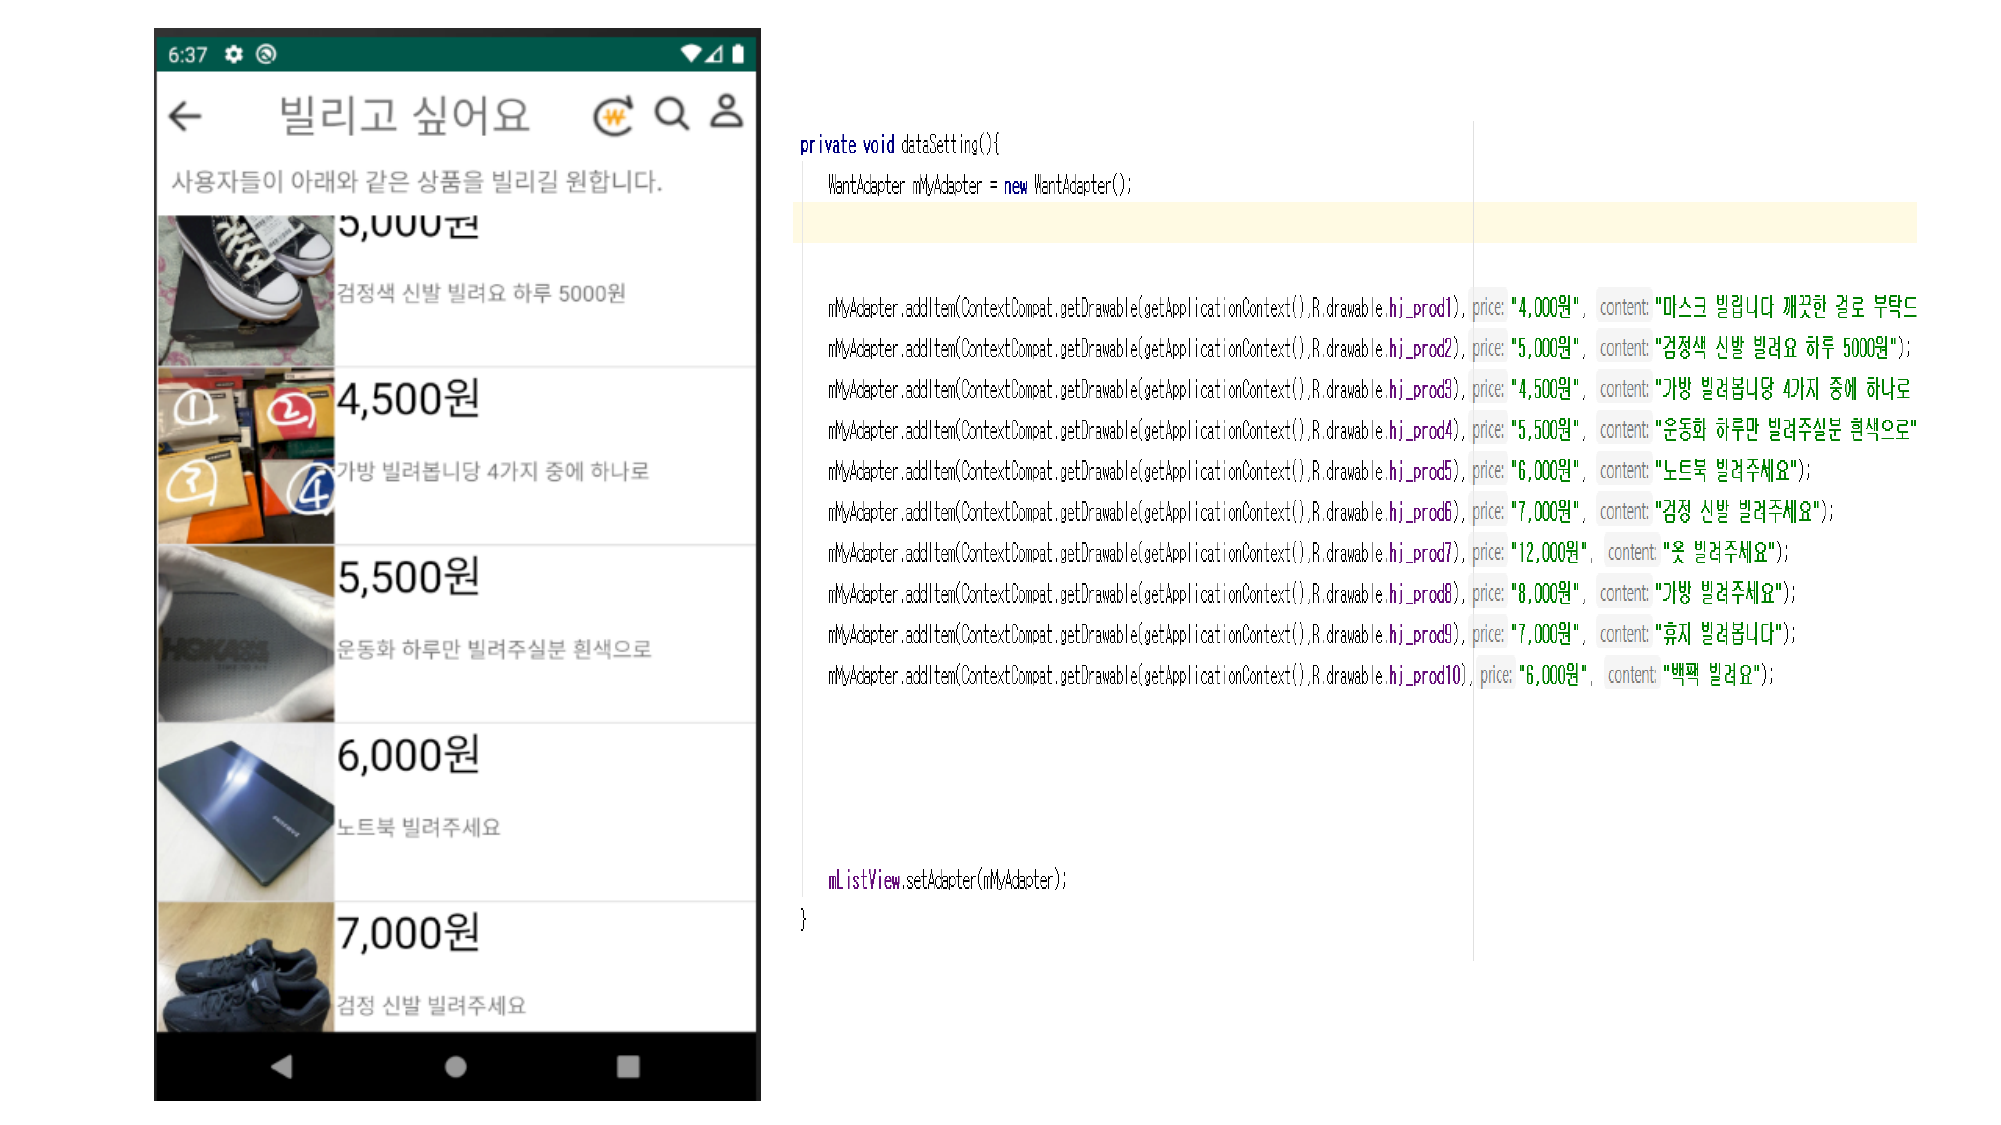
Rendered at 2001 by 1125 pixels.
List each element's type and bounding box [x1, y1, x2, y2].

picture [154, 28, 761, 1101]
picture [793, 121, 1917, 961]
